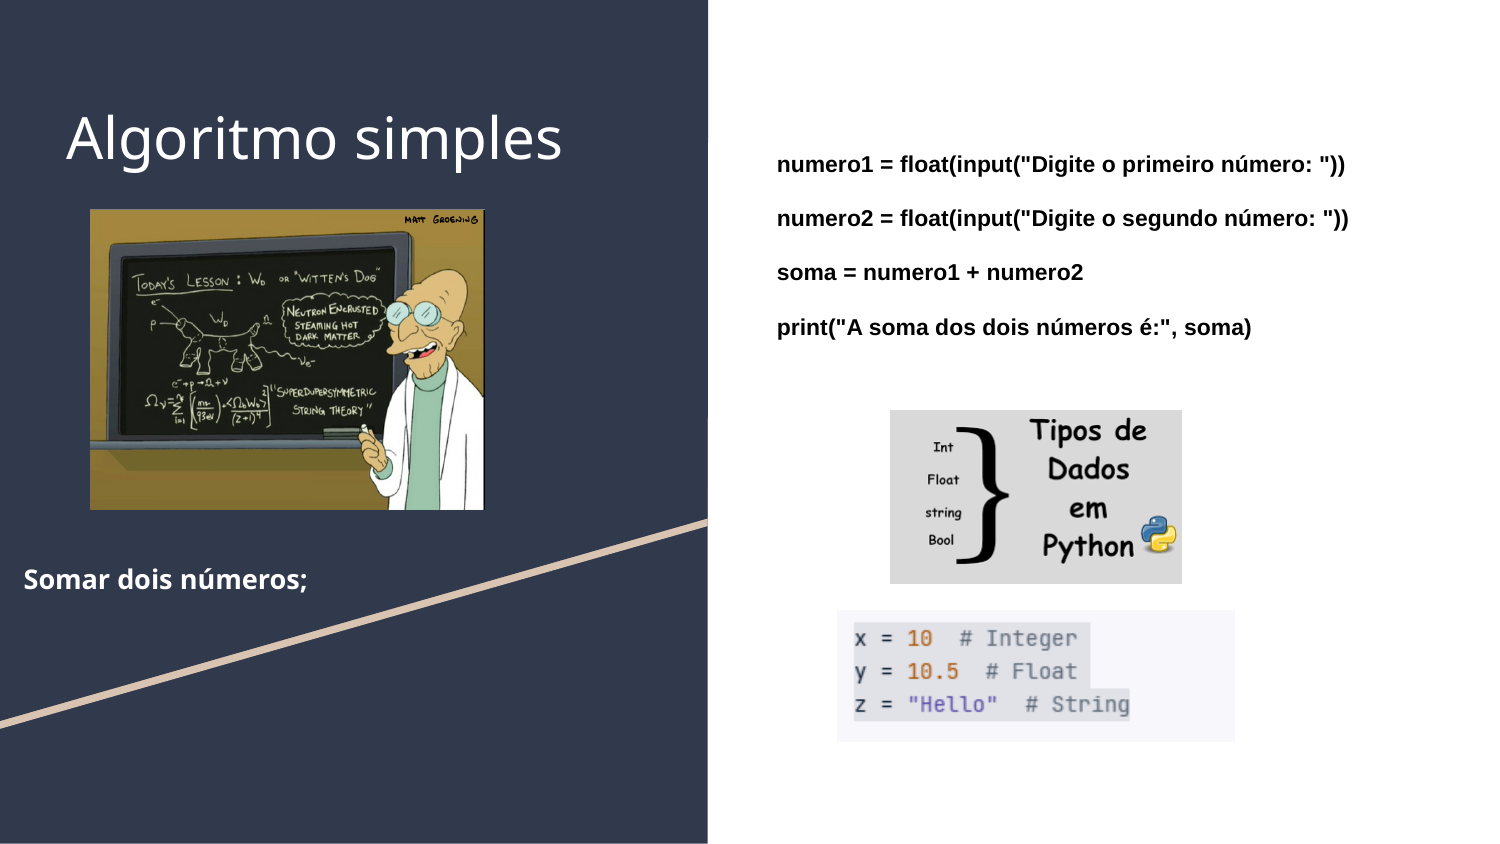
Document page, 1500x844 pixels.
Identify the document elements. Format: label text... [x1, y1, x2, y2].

title Algoritmo simples [51, 82, 660, 192]
picture [837, 609, 1235, 742]
picture [890, 410, 1183, 585]
picture [90, 208, 485, 510]
list numero1 = float(input("Digite o primeiro número: ")) numero2 = float(input("Digite o segundo número: ")) soma = numero1 + numero2 print("A soma dos dois números é:", soma) [761, 82, 1446, 755]
text_box Somar dois números; [8, 546, 796, 610]
